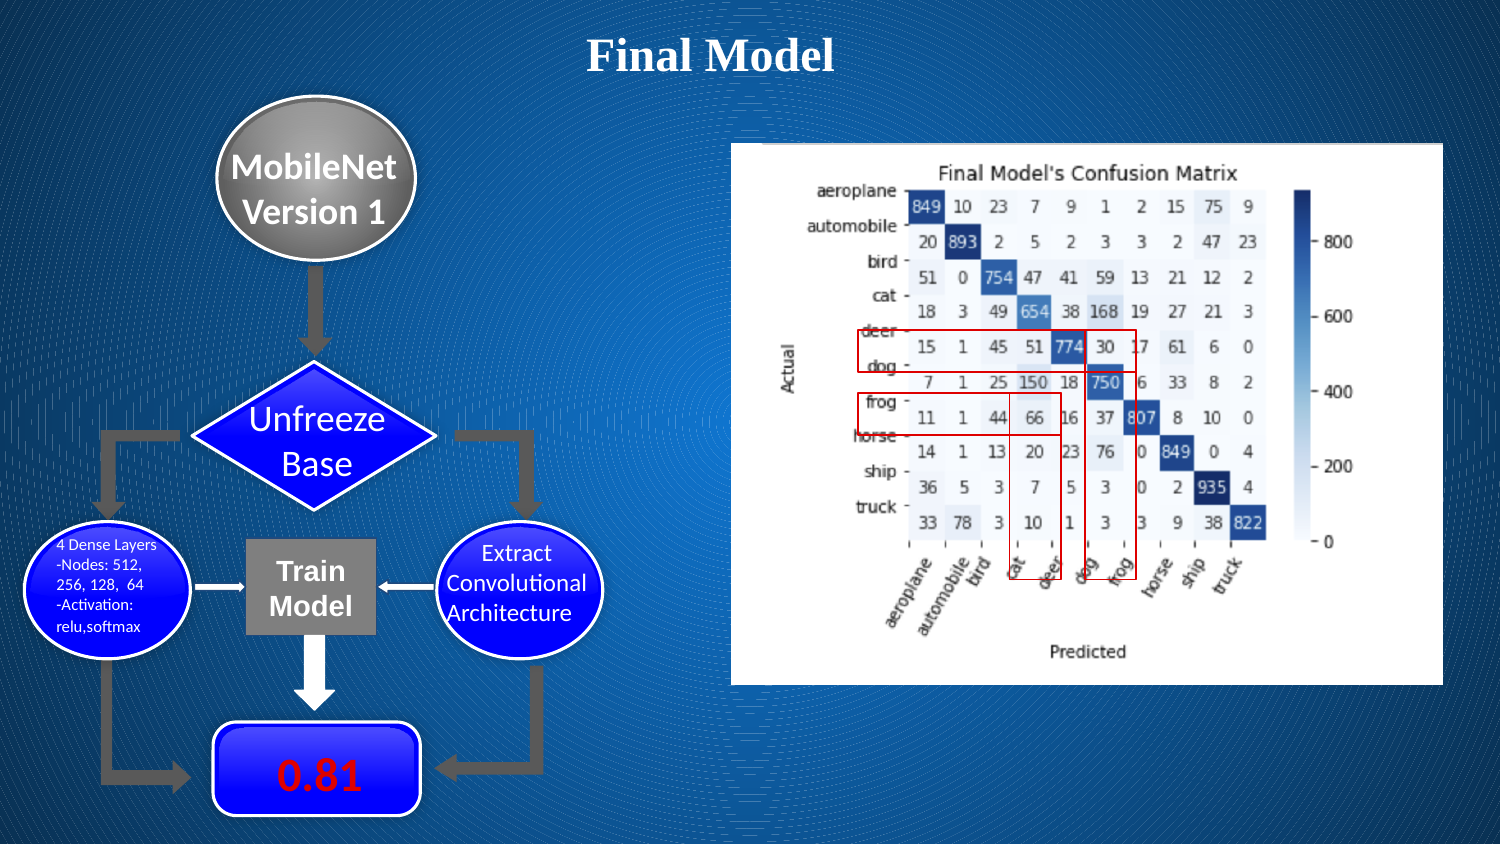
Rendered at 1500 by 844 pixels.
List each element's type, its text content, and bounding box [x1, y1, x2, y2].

text_box [149, 10, 571, 94]
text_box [24, 95, 626, 816]
picture [731, 142, 1443, 686]
text_box Final Model [571, 9, 1010, 97]
